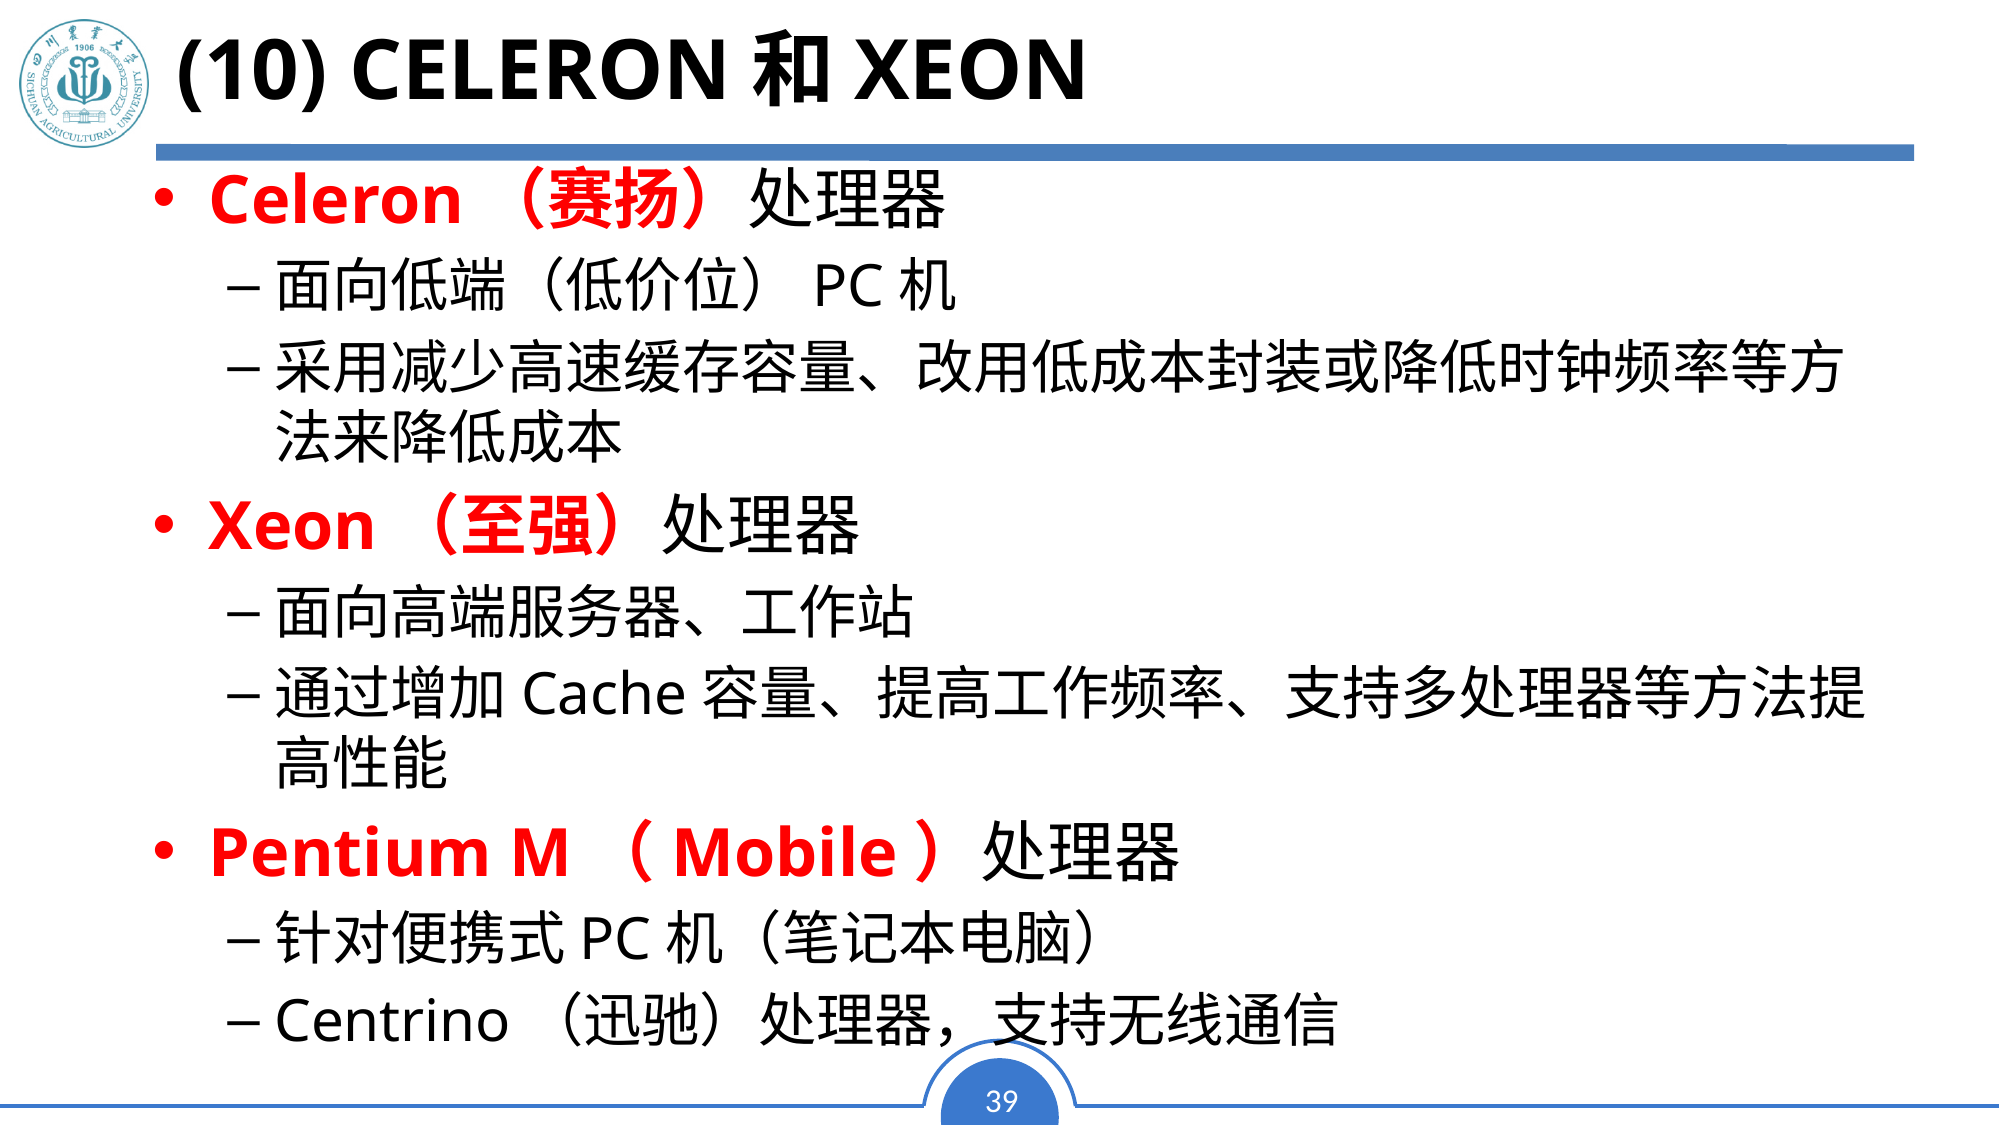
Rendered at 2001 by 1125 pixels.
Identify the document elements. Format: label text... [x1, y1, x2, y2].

text_box (10) Celeron和Xeon [161, 9, 1473, 125]
list Celeron（赛扬）处理器 面向低端（低价位）PC机 采用减少高速缓存容量、改用低成本封装或降低时钟频率等方法来降低成本 Xeon（至强）处理器 面向高端服务器、工作站 通过增加Cache容量、提高工作频率、支持多处理器等方法提高性能 Pentium M（Mobile）处理器 针对便携式PC机（笔记本电脑） Centrino（迅驰）处理器，支持无线通信 [137, 149, 1910, 1035]
